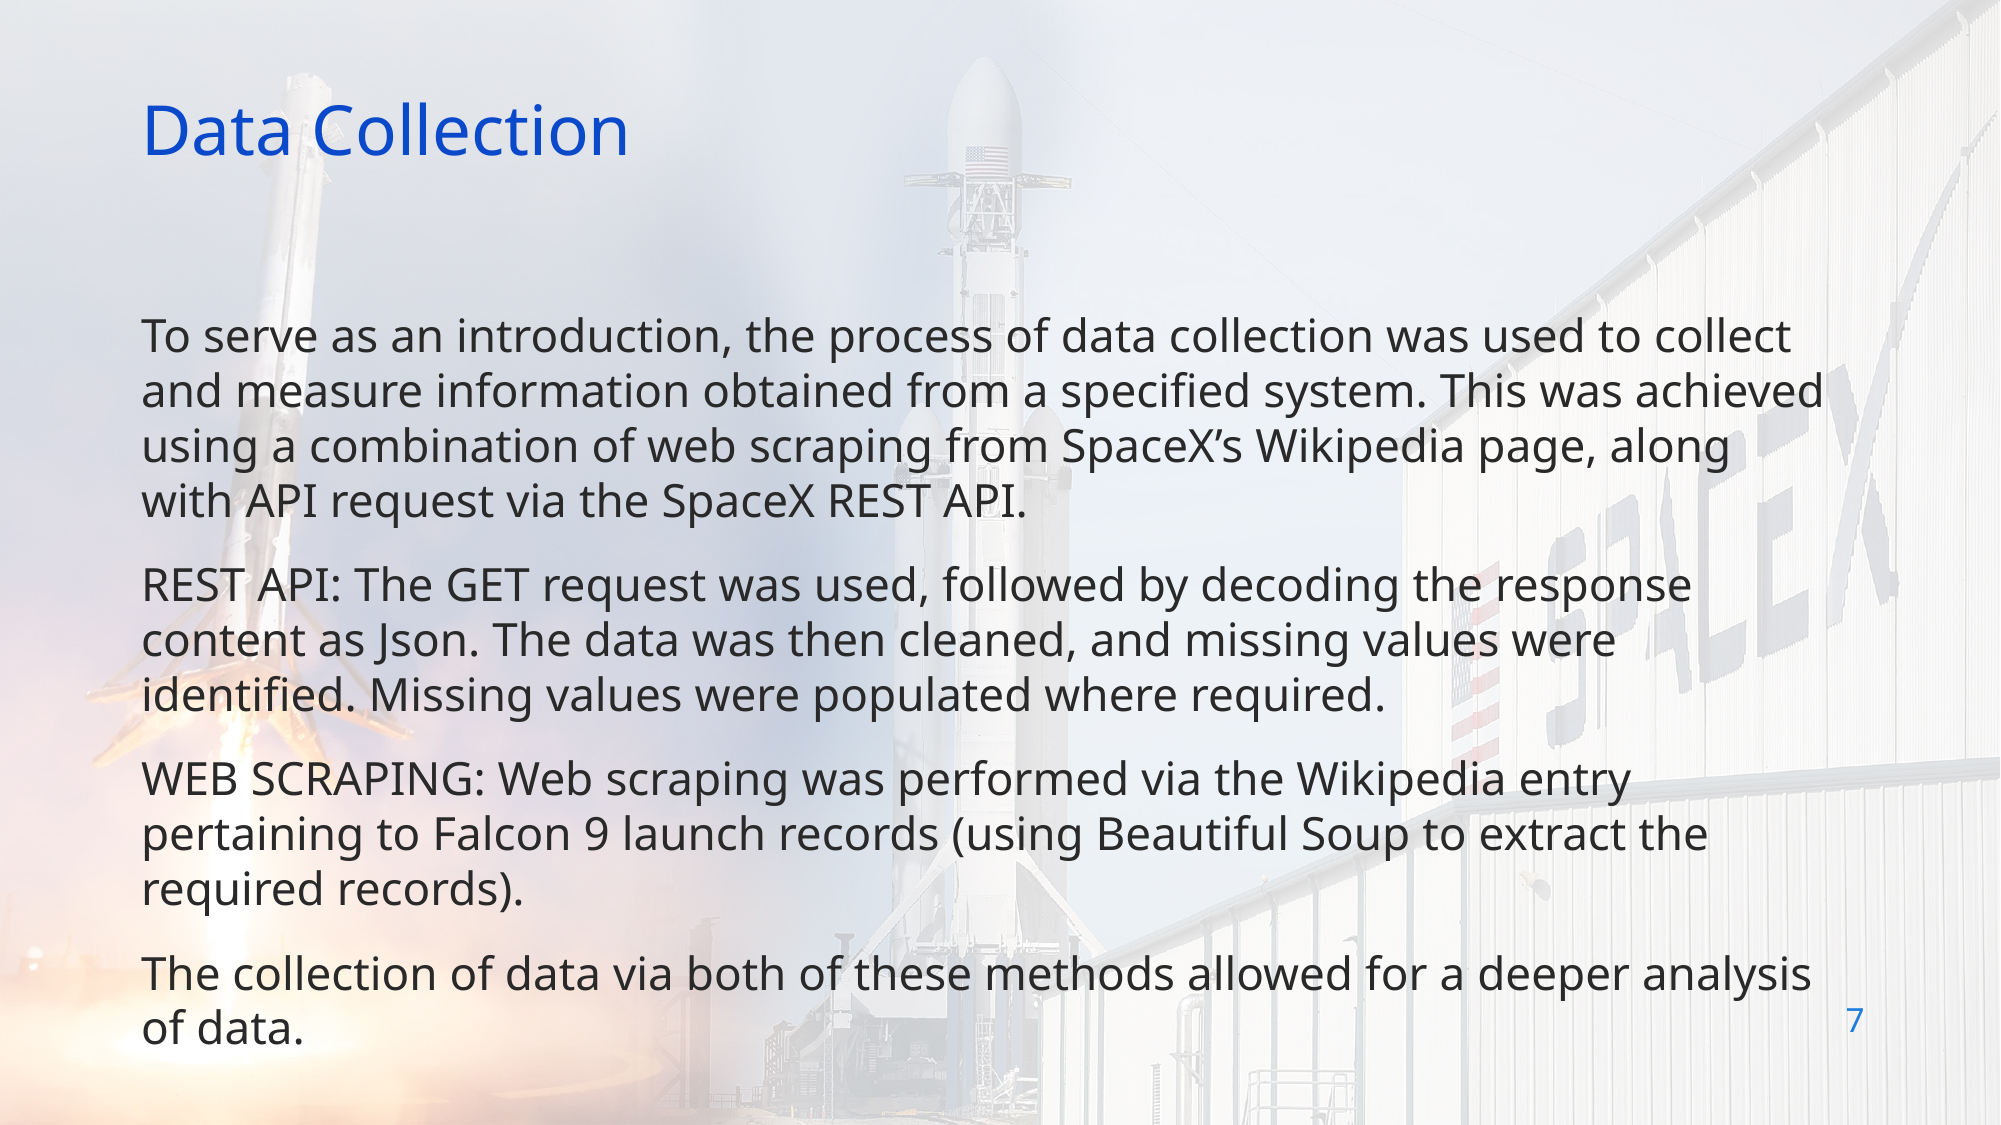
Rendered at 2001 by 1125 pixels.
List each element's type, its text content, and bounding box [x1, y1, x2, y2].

list To serve as an introduction, the process of data collection was used to collect and measure information obtained from a specified system. This was achieved using a combination of web scraping from SpaceX’s Wikipedia page, along with API request via the SpaceX REST API. REST API: The GET request was used, followed by decoding the response content as Json. The data was then cleaned, and missing values were identified. Missing values were populated where required. WEB SCRAPING: Web scraping was performed via the Wikipedia entry pertaining to Falcon 9 launch records (using Beautiful Soup to extract the required records). The collection of data via both of these methods allowed for a deeper analysis of data. [126, 299, 1852, 1014]
text_box Data Collection [126, 88, 1852, 179]
picture [0, 0, 2001, 1125]
slide_number 7 [1429, 988, 1880, 1055]
